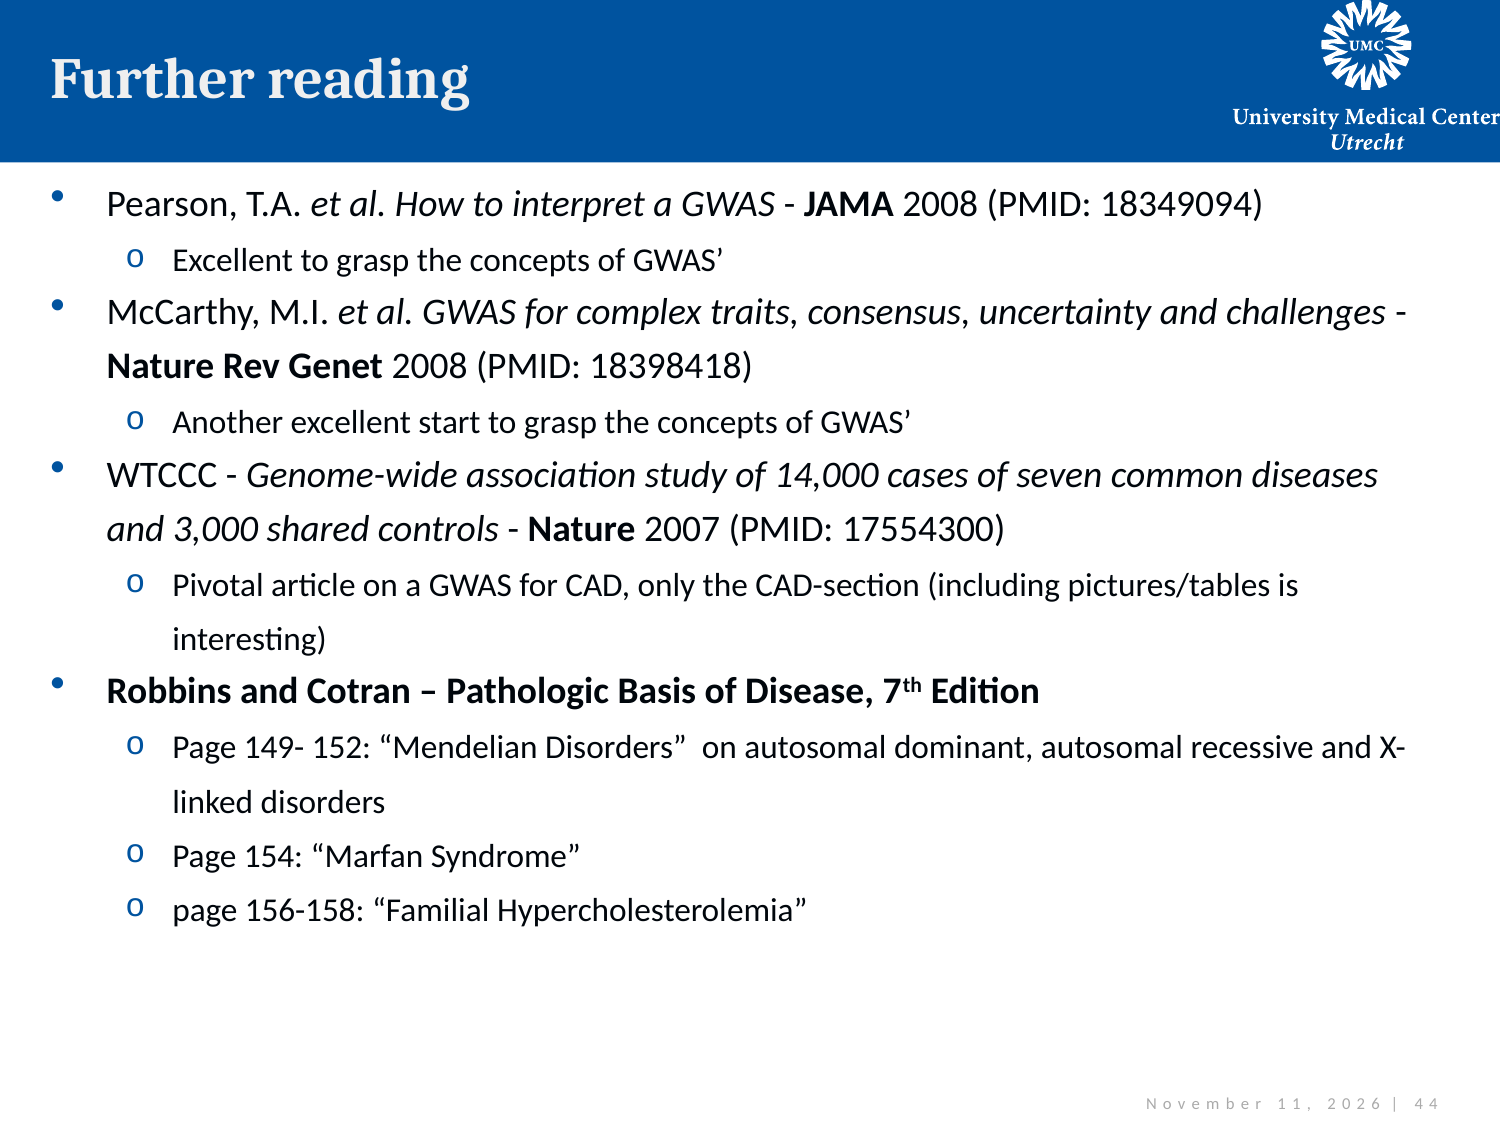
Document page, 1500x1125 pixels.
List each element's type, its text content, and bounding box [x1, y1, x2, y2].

list Pearson, T.A. et al. How to interpret a GWAS - JAMA 2008 (PMID: 18349094) Excellent to grasp the concepts of GWAS’ McCarthy, M.I. et al. GWAS for complex traits, consensus, uncertainty and challenges - Nature Rev Genet 2008 (PMID: 18398418) Another excellent start to grasp the concepts of GWAS’ WTCCC - Genome-wide association study of 14,000 cases of seven common diseases and 3,000 shared controls - Nature 2007 (PMID: 17554300) Pivotal article on a GWAS for CAD, only the CAD-section (including pictures/tables is interesting) Robbins and Cotran – Pathologic Basis of Disease, 7th Edition Page 149- 152: “Mendelian Disorders” on autosomal dominant, autosomal recessive and X-linked disorders Page 154: “Marfan Syndrome” page 156-158: “Familial Hypercholesterolemia” [35, 162, 1453, 1078]
title Further reading [34, 0, 1238, 151]
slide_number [1068, 1087, 1453, 1118]
